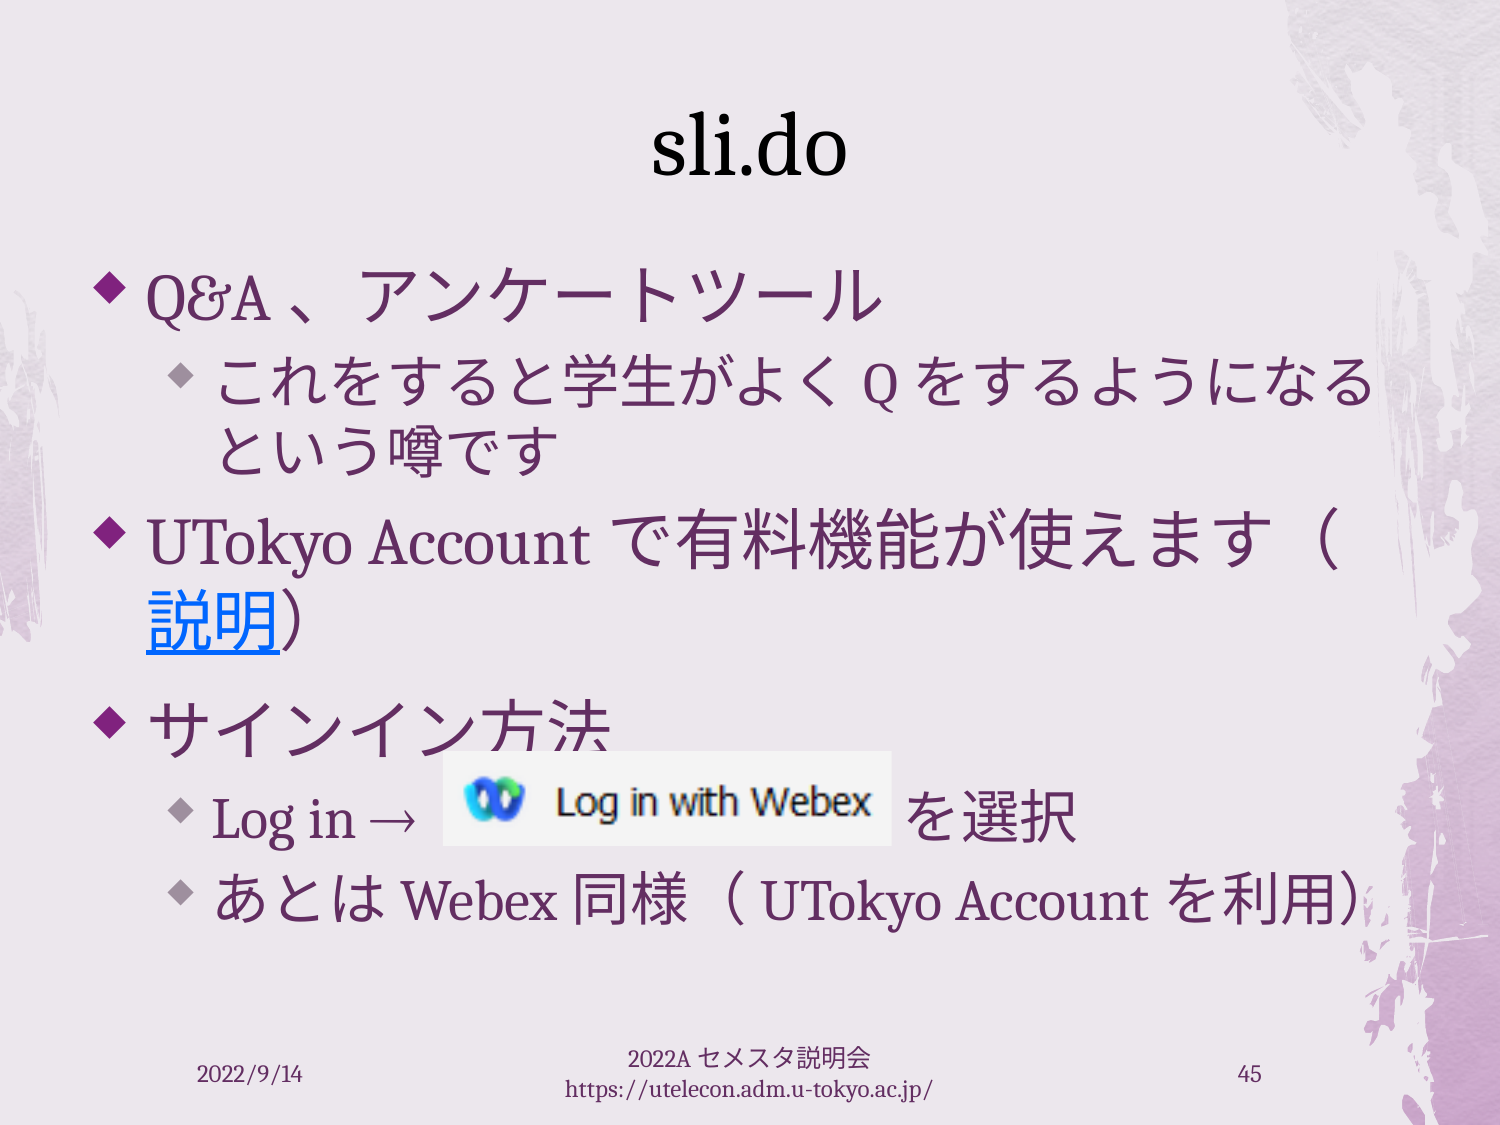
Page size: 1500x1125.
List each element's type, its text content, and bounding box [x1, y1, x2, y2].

list Q&A、アンケートツール これをすると学生がよくQをするようになるという噂です UTokyo Accountで有料機能が使えます（説明） サインイン方法 Log in  を選択 あとはWebex同様（UTokyo Accountを利用） [75, 246, 1425, 989]
slide_number 45 [1074, 1042, 1425, 1103]
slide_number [75, 1042, 425, 1103]
picture [442, 751, 892, 847]
title sli.do [75, 45, 1425, 233]
footer 2022Aセメスタ説明会 https://utelecon.adm.u-tokyo.ac.jp/ [512, 1042, 988, 1103]
